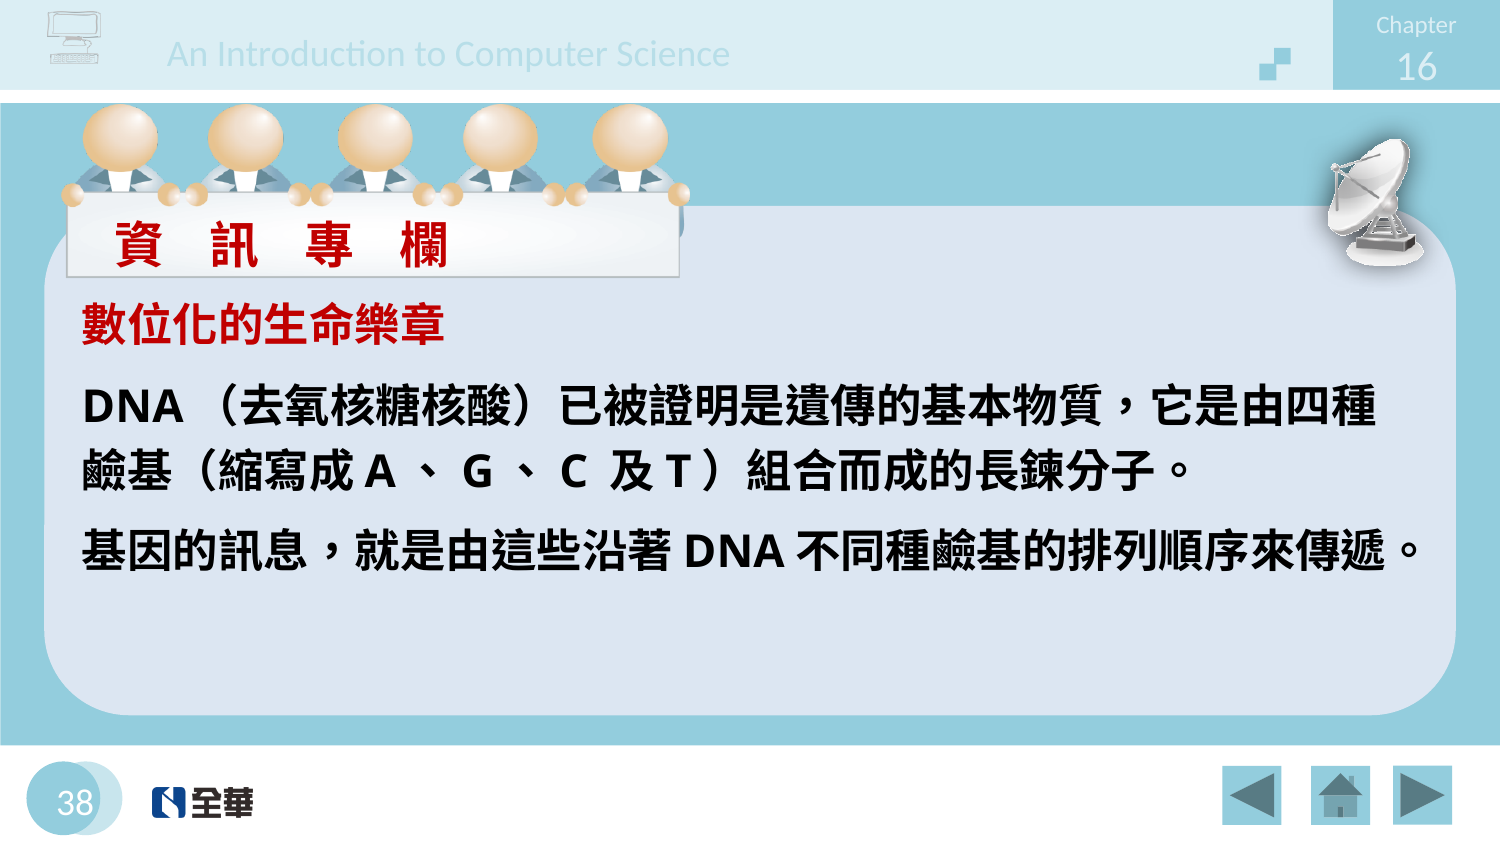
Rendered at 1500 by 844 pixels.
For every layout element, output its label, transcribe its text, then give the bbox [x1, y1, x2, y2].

list 數位化的生命樂章 DNA（去氧核糖核酸）已被證明是遺傳的基本物質，它是由四種鹼基（縮寫成A、G、C 及T）組合而成的長鍊分子。 基因的訊息，就是由這些沿著DNA不同種鹼基的排列順序來傳遞。 [66, 277, 1417, 716]
picture [152, 787, 253, 818]
picture [47, 11, 101, 64]
picture [59, 104, 690, 282]
picture [1328, 139, 1430, 266]
